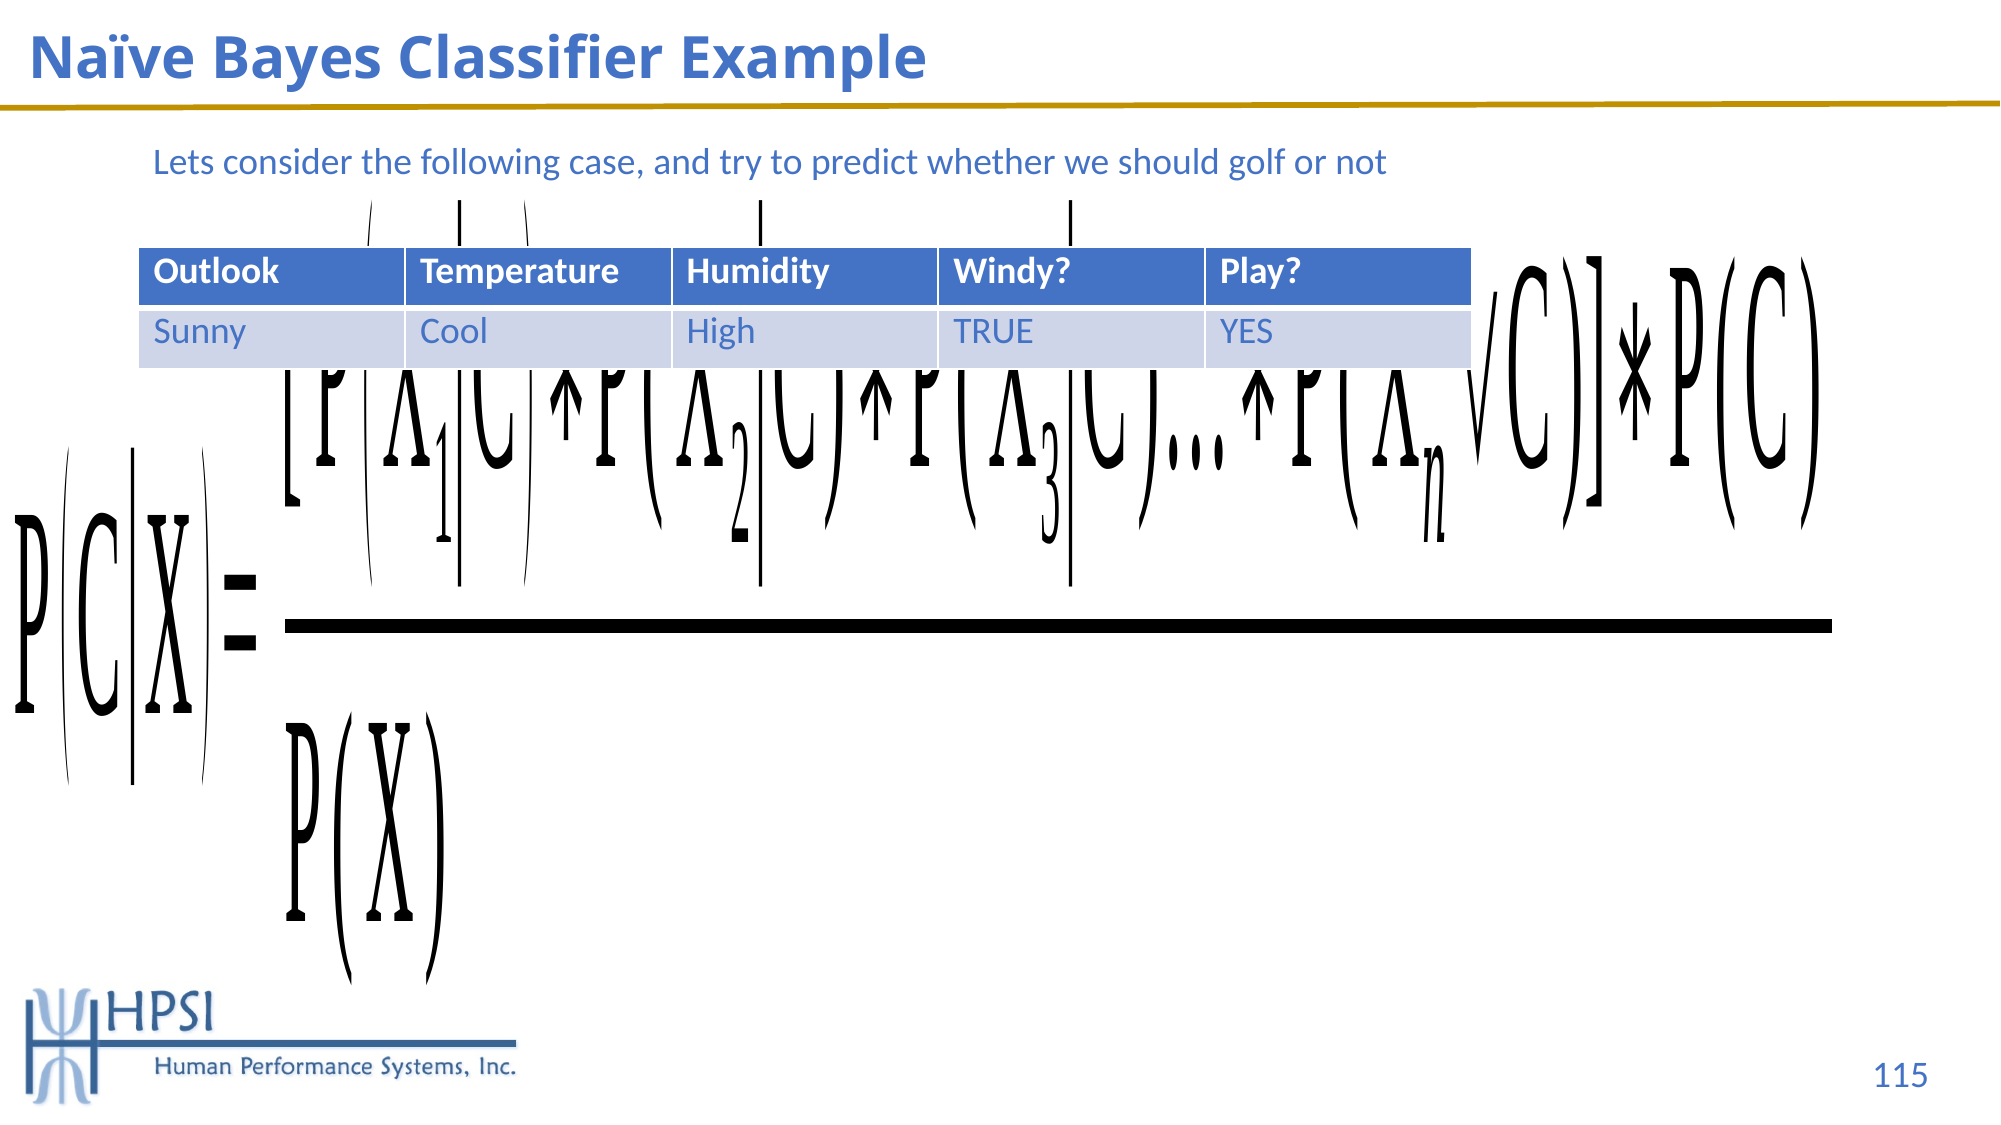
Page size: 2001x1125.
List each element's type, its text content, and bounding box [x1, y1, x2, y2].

table_header Windy? [939, 248, 1204, 305]
table_header Humidity [673, 248, 937, 305]
title Naïve Bayes Classifier Example [13, 0, 1739, 120]
picture [21, 981, 524, 1108]
table_header Outlook [139, 248, 404, 305]
table_cell YES [1206, 311, 1471, 368]
table_cell Sunny [139, 311, 404, 368]
table_cell TRUE [939, 311, 1204, 368]
table_cell High [673, 311, 937, 368]
text_box Lets consider the following case, and try to predict whether we should golf or not [138, 129, 1494, 190]
slide_number 115 [1493, 1042, 1944, 1103]
table_cell Cool [406, 311, 671, 368]
table_header Play? [1206, 248, 1471, 305]
table_header Temperature [406, 248, 671, 305]
